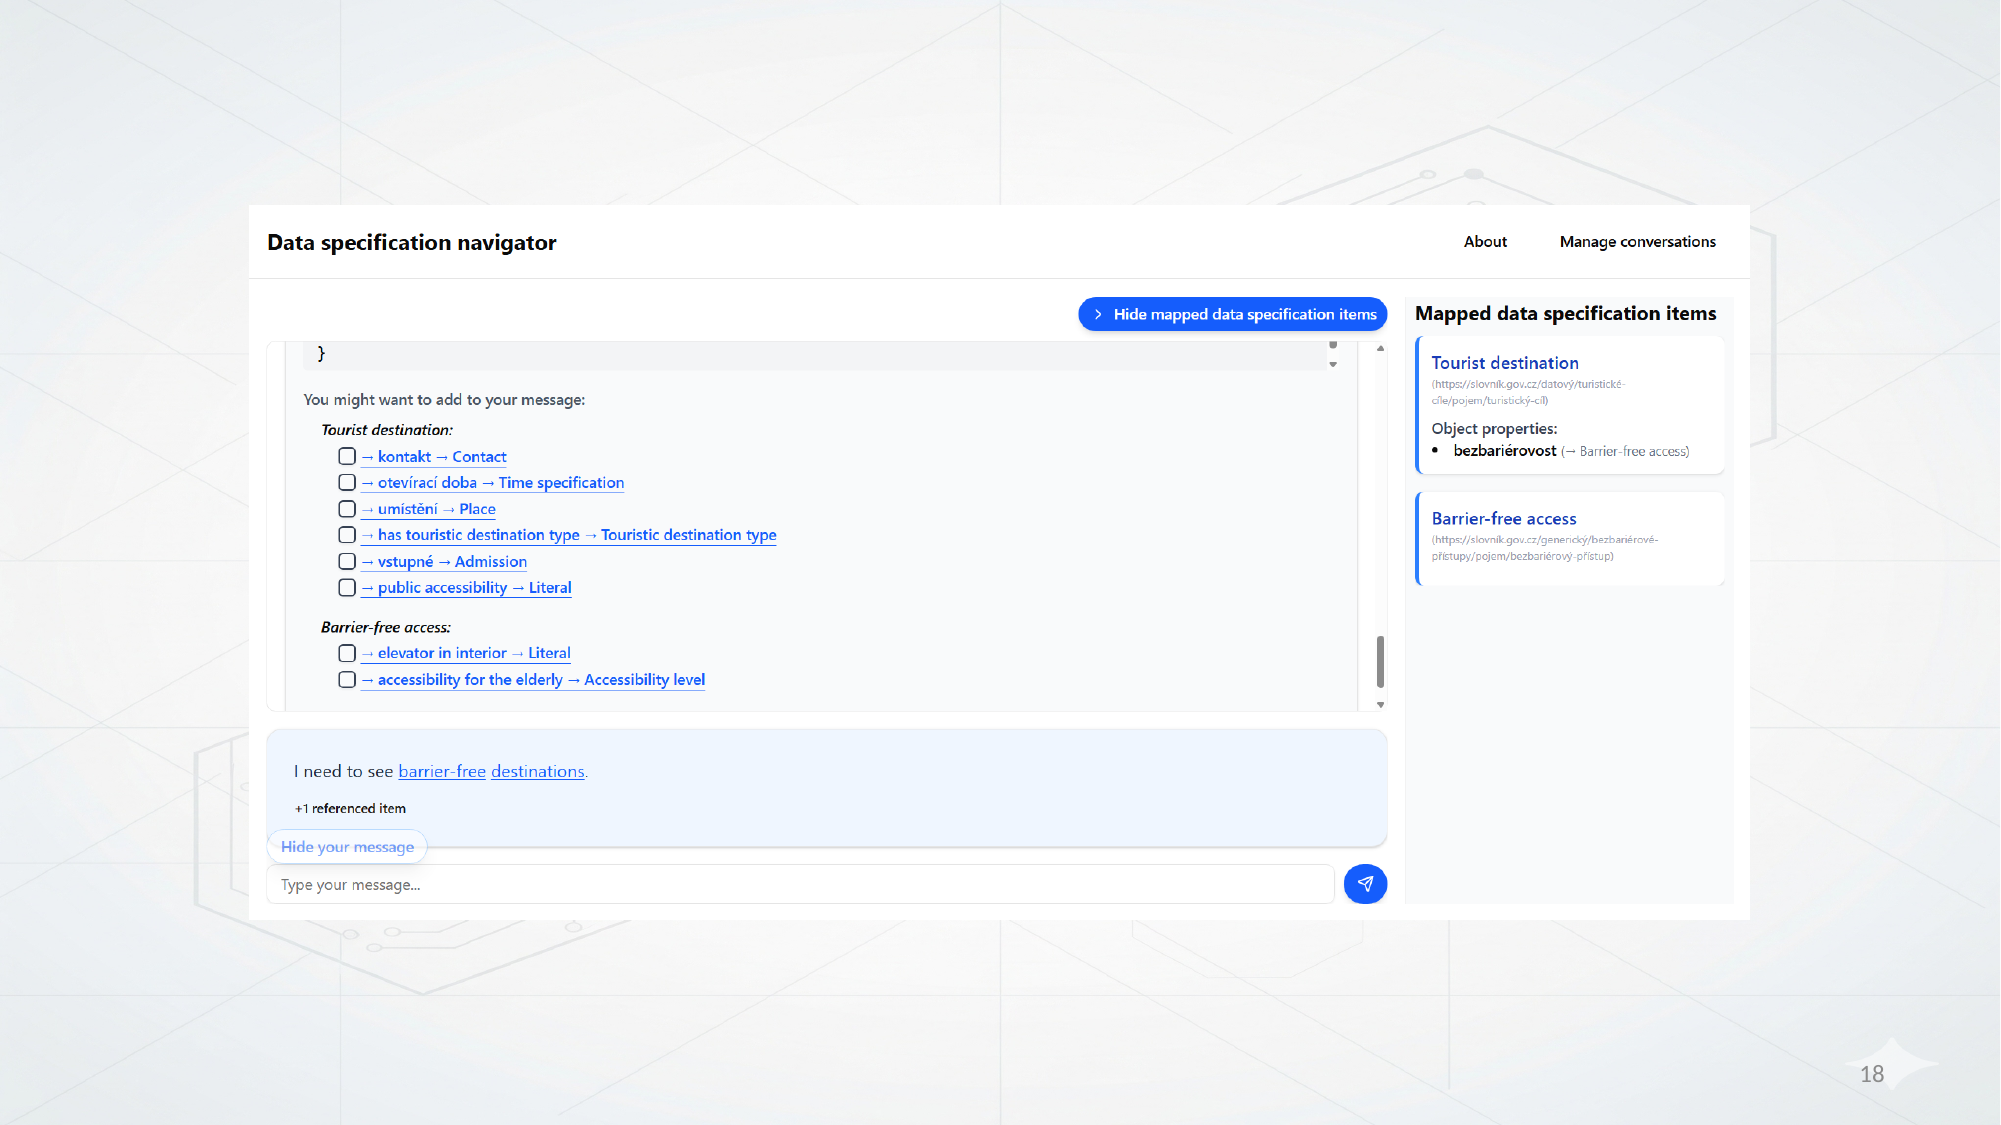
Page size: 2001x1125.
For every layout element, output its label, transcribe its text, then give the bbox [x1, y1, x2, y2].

picture [0, 0, 2001, 1125]
slide_number 18 [1433, 1042, 1900, 1103]
